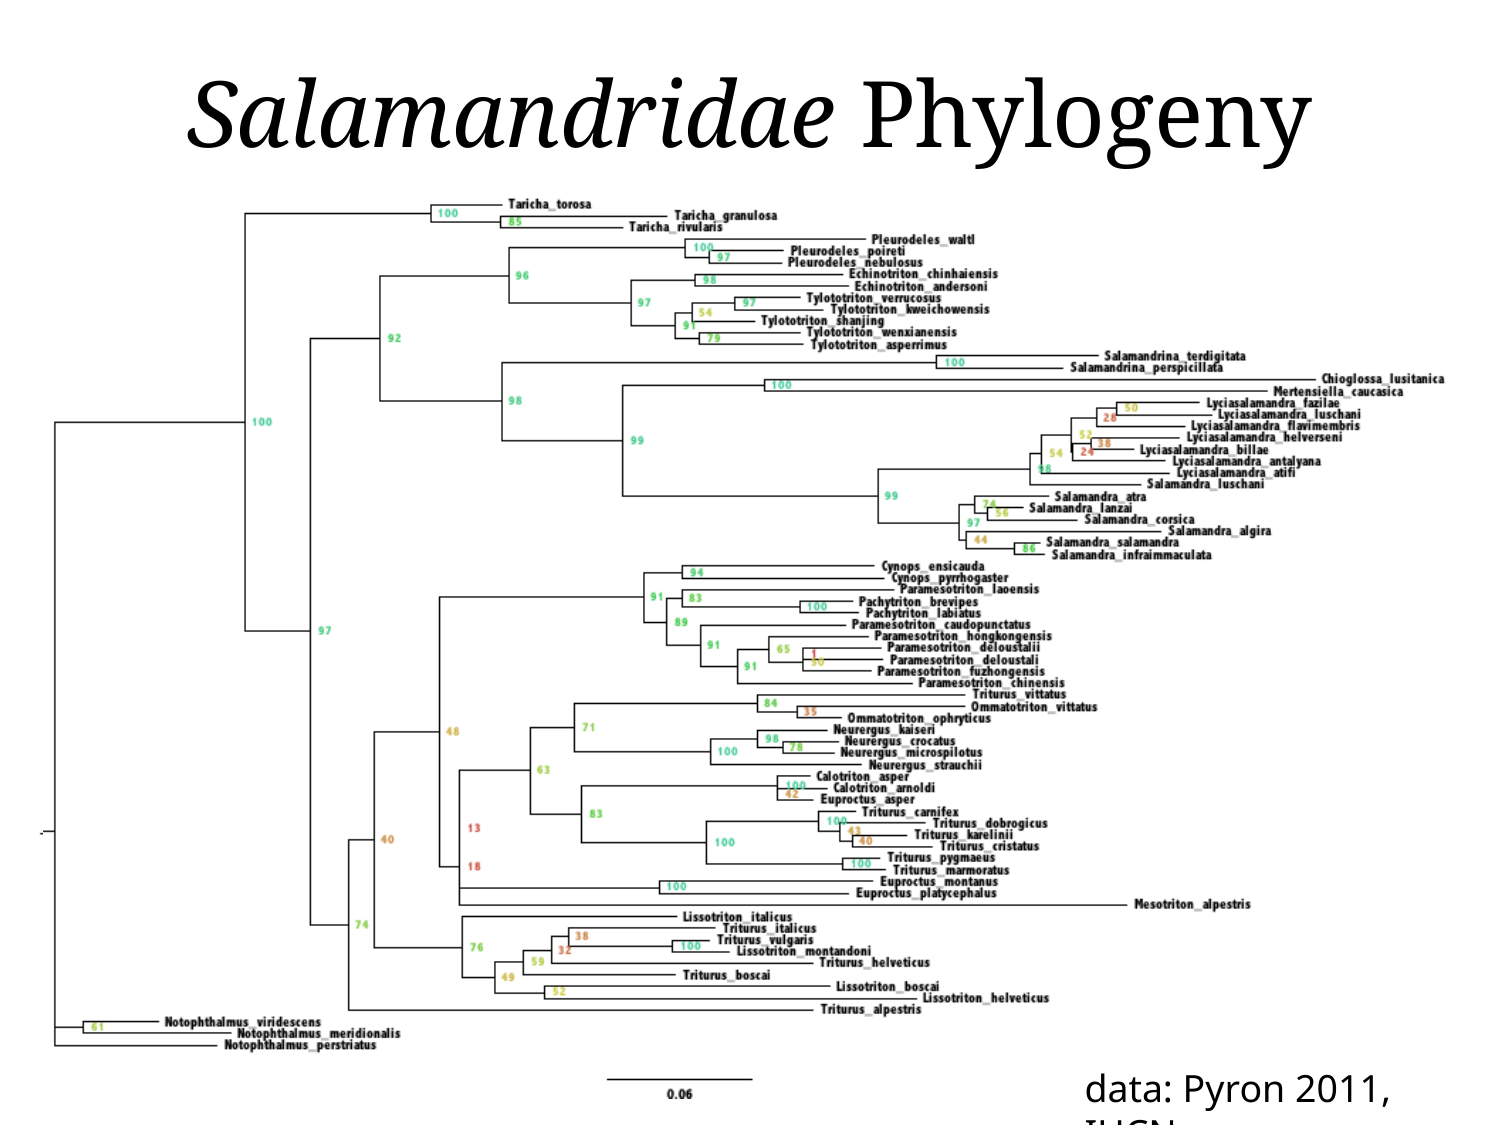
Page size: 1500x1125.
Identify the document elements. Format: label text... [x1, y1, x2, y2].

picture [35, 196, 1462, 1099]
title Salamandridae Phylogeny [75, 16, 1425, 194]
text_box data: Pyron 2011, IUCN [1069, 1057, 1500, 1125]
